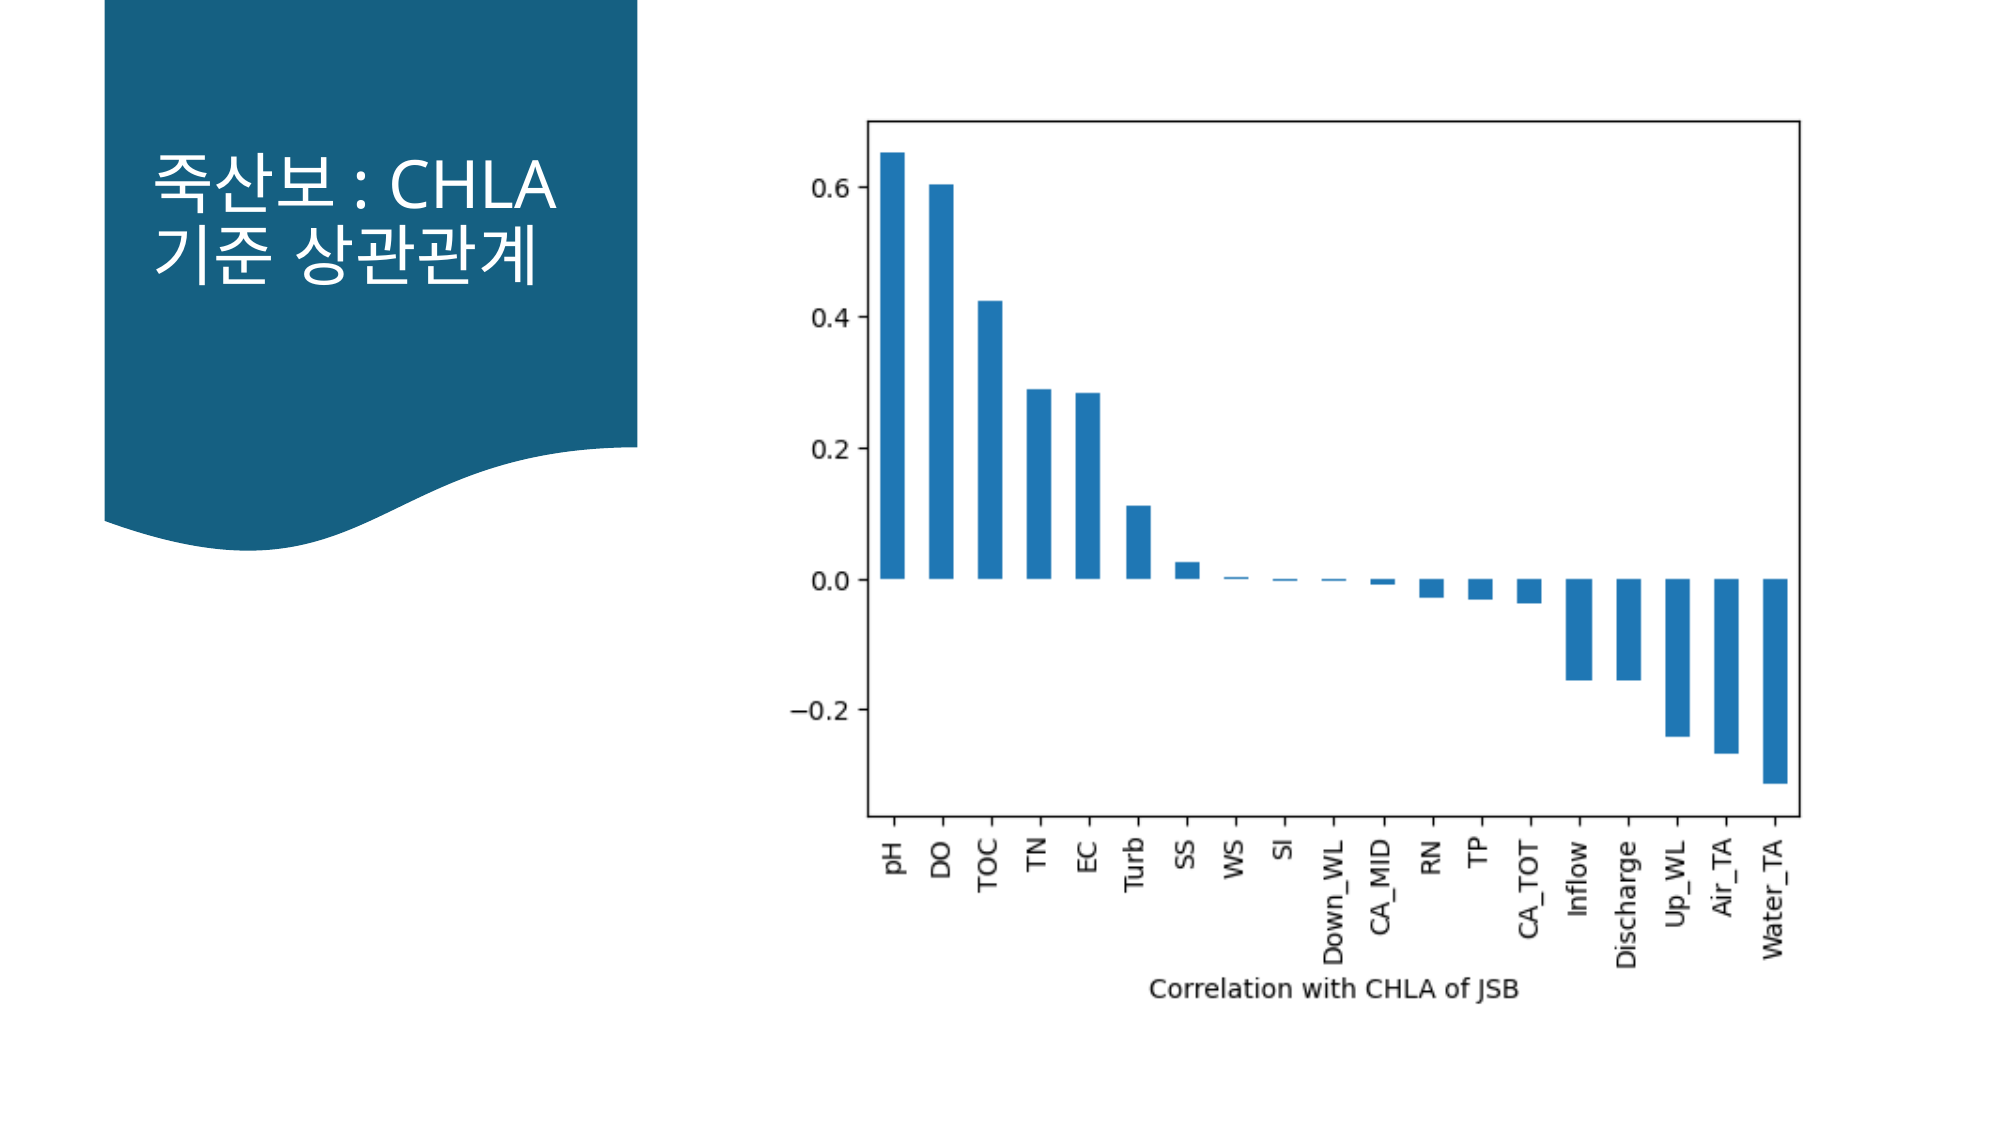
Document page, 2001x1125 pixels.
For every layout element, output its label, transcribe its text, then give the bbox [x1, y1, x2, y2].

text_box [103, 0, 640, 553]
title 죽산보: CHLA 기준 상관관계 [137, 28, 604, 417]
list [767, 104, 1818, 1021]
